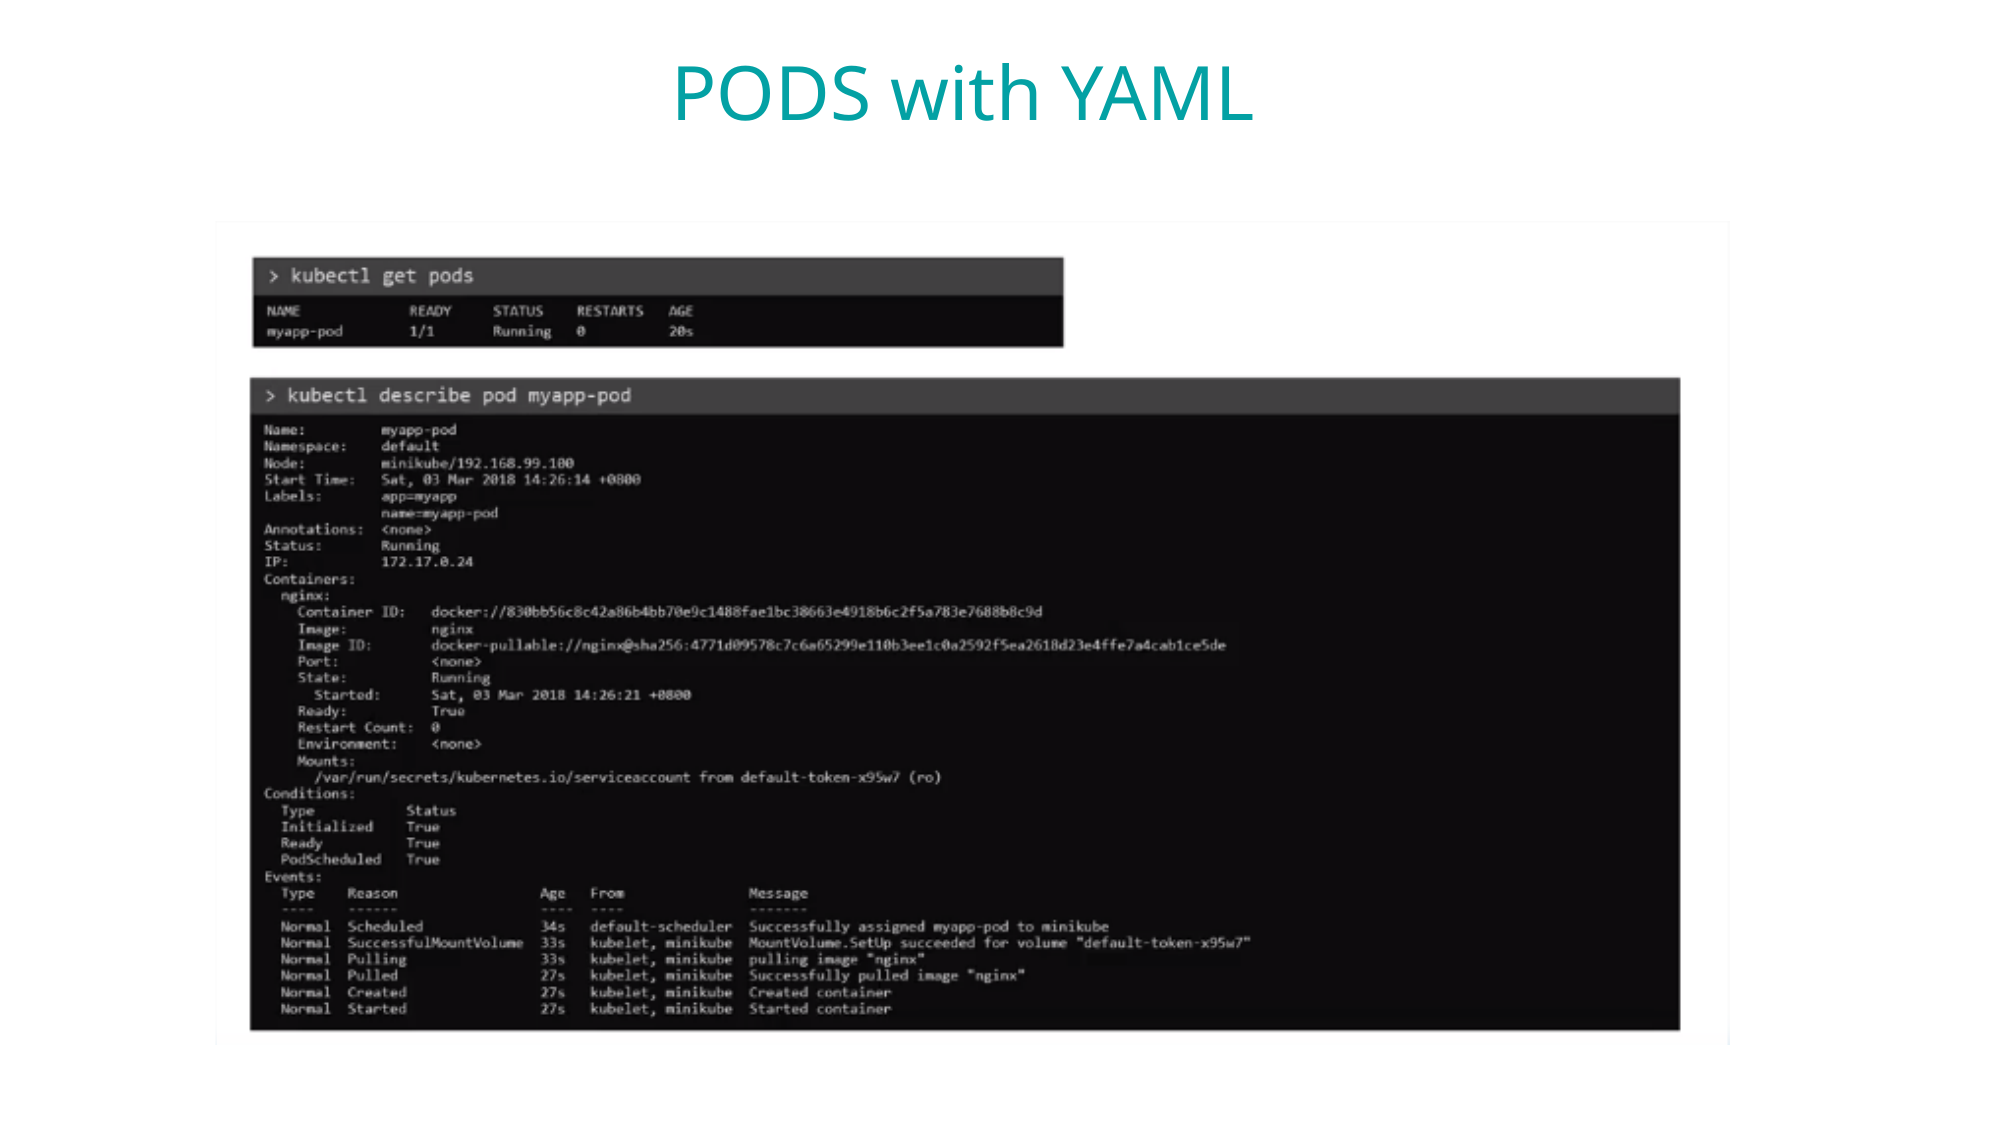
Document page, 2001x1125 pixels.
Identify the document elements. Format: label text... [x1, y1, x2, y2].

picture [215, 221, 1730, 1045]
text_box PODS with YAML [102, 38, 1824, 143]
